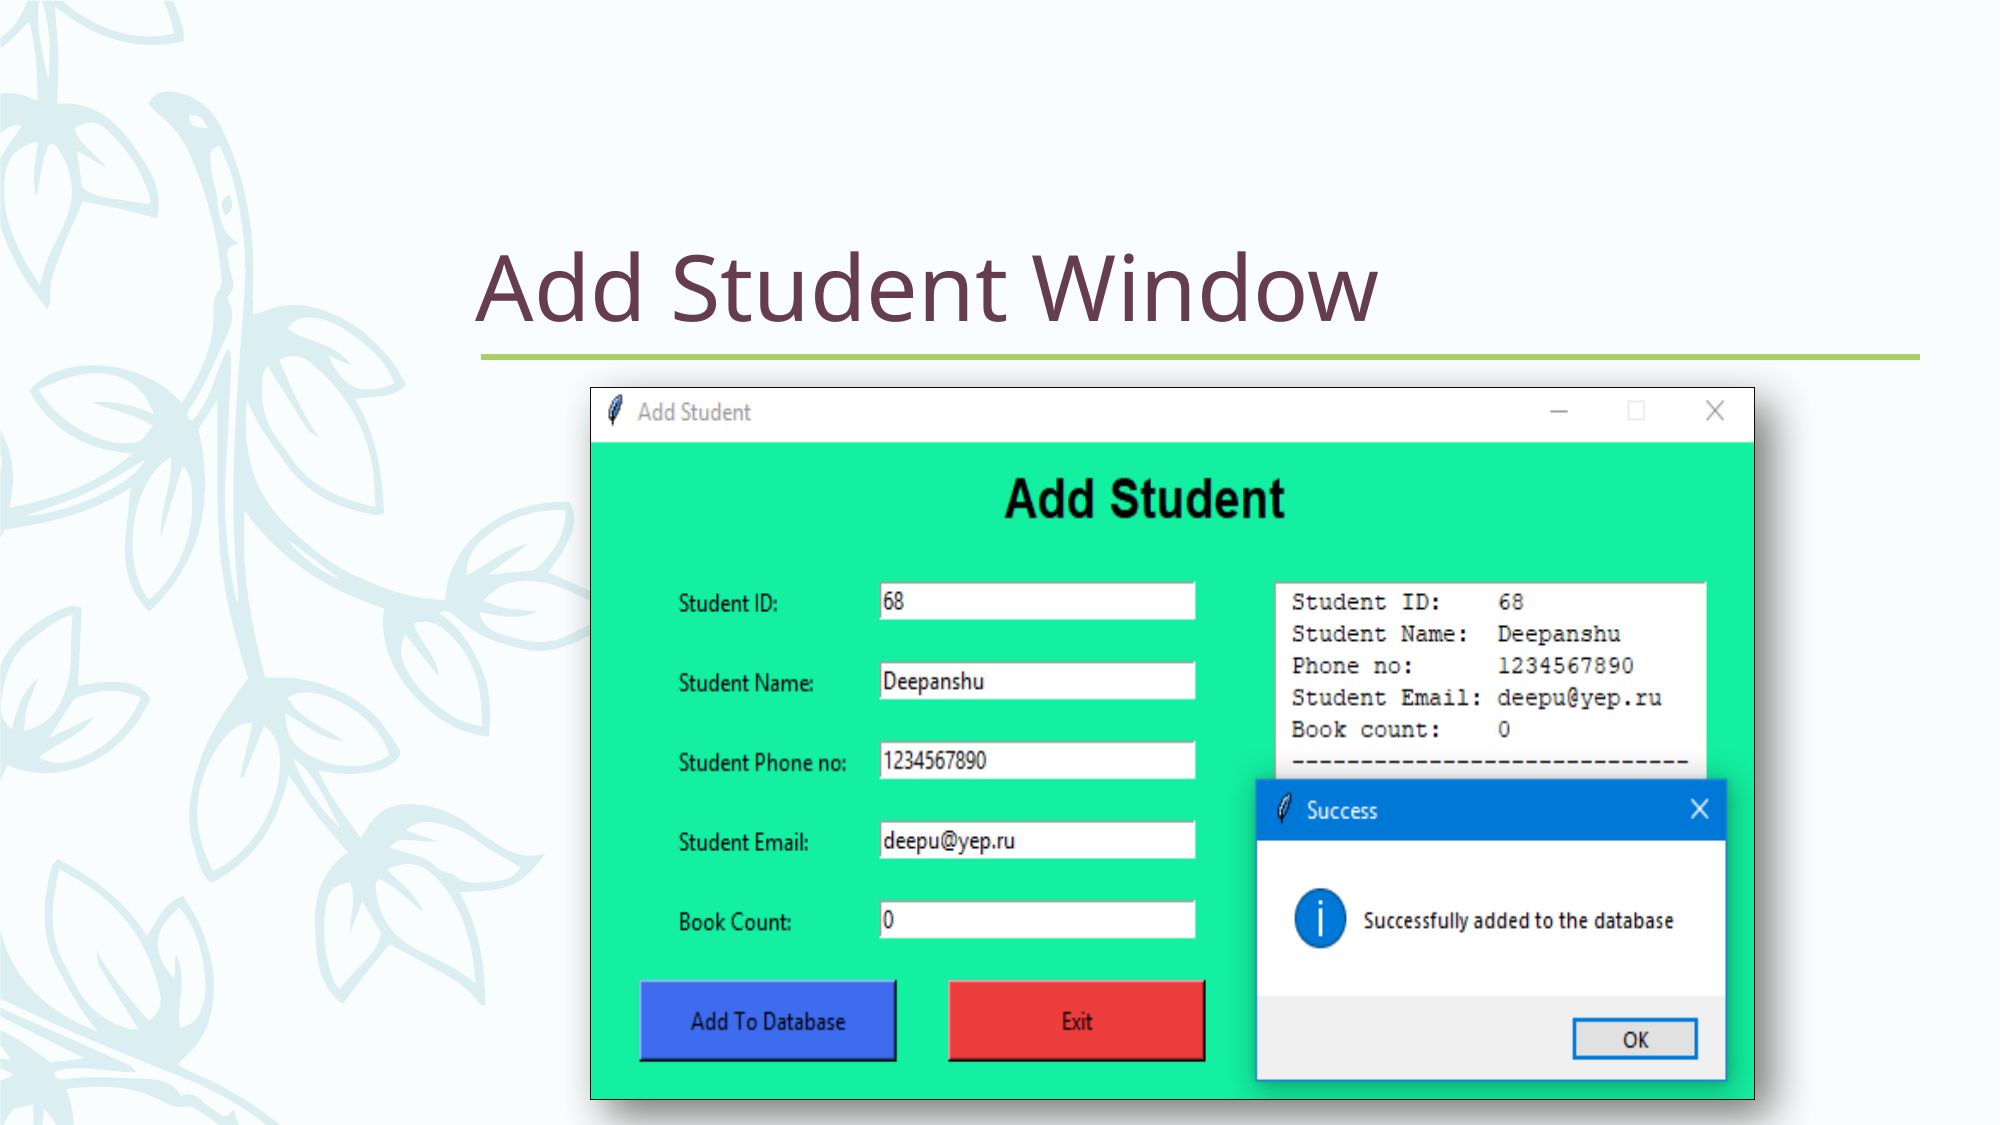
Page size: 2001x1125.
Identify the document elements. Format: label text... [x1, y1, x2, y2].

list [590, 387, 1755, 1101]
title Add Student Window [460, 227, 1920, 484]
